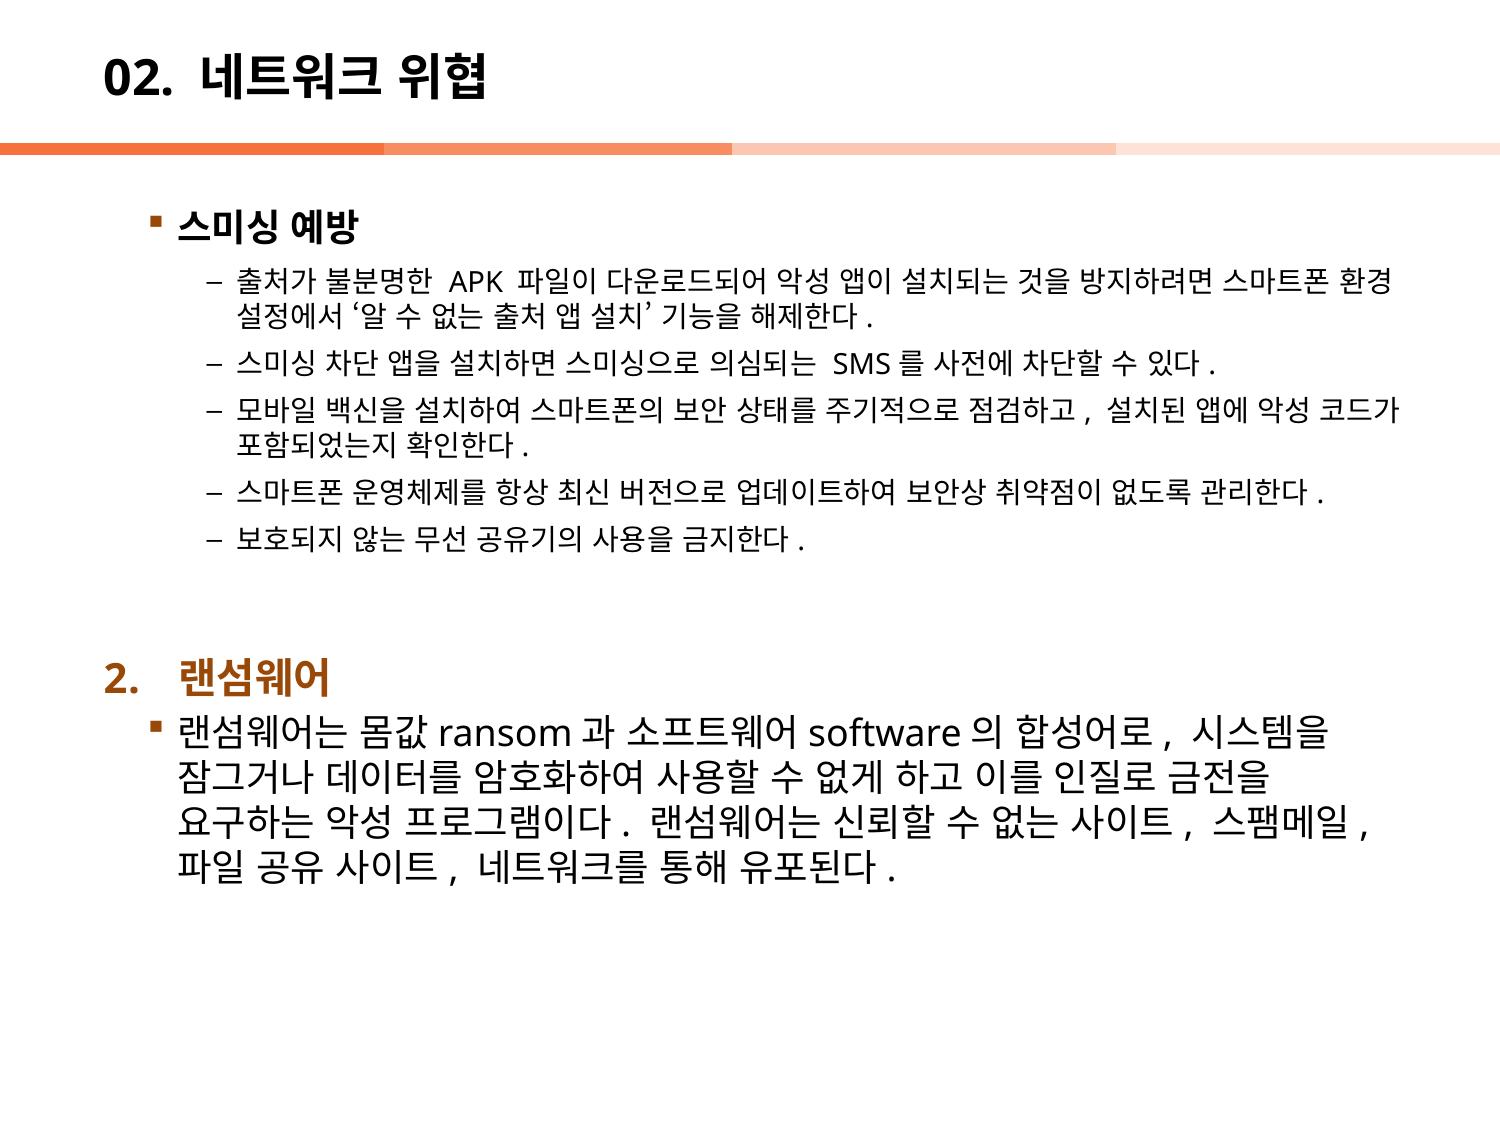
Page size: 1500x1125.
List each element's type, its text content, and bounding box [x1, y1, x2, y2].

list 스미싱 예방 출처가 불분명한 APK 파일이 다운로드되어 악성 앱이 설치되는 것을 방지하려면 스마트폰 환경 설정에서 ‘알 수 없는 출처 앱 설치’ 기능을 해제한다. 스미싱 차단 앱을 설치하면 스미싱으로 의심되는 SMS를 사전에 차단할 수 있다. 모바일 백신을 설치하여 스마트폰의 보안 상태를 주기적으로 점검하고, 설치된 앱에 악성 코드가 포함되었는지 확인한다. 스마트폰 운영체제를 항상 최신 버전으로 업데이트하여 보안상 취약점이 없도록 관리한다. 보호되지 않는 무선 공유기의 사용을 금지한다. 랜섬웨어 랜섬웨어는 몸값ransom과 소프트웨어software의 합성어로, 시스템을 잠그거나 데이터를 암호화하여 사용할 수 없게 하고 이를 인질로 금전을 요구하는 악성 프로그램이다. 랜섬웨어는 신뢰할 수 없는 사이트, 스팸메일, 파일 공유 사이트, 네트워크를 통해 유포된다. [88, 196, 1436, 1083]
title 02. 네트워크 위협 [88, 30, 1330, 121]
